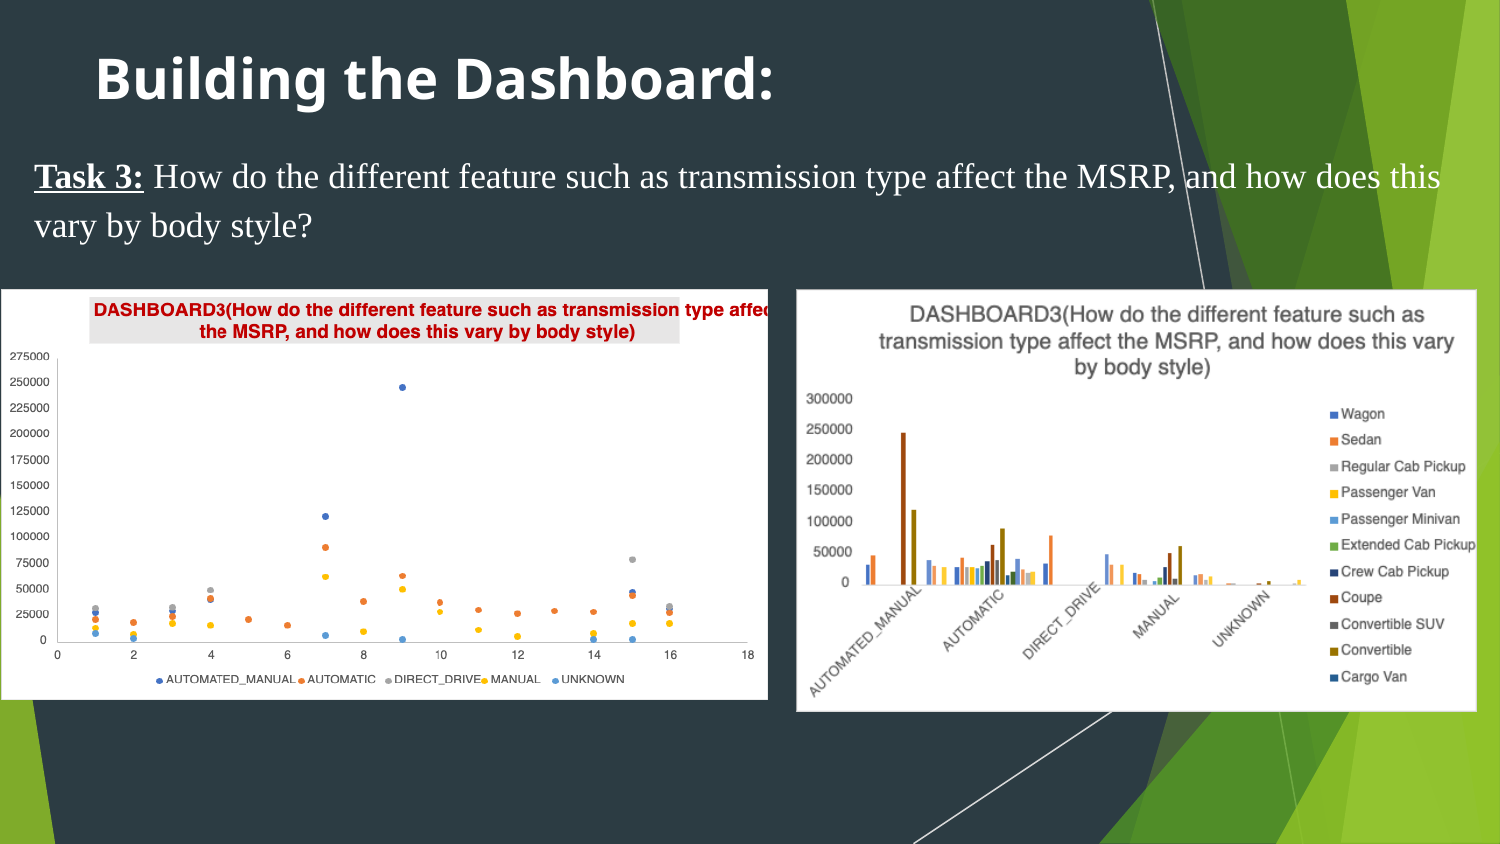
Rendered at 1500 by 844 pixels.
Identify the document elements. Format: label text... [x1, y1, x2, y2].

title Building the Dashboard: [83, 0, 1378, 141]
picture [795, 288, 1478, 712]
picture [0, 288, 768, 700]
list Task 3: How do the different feature such as transmission type affect the MSRP, and how does this vary by body style? [23, 141, 1477, 802]
